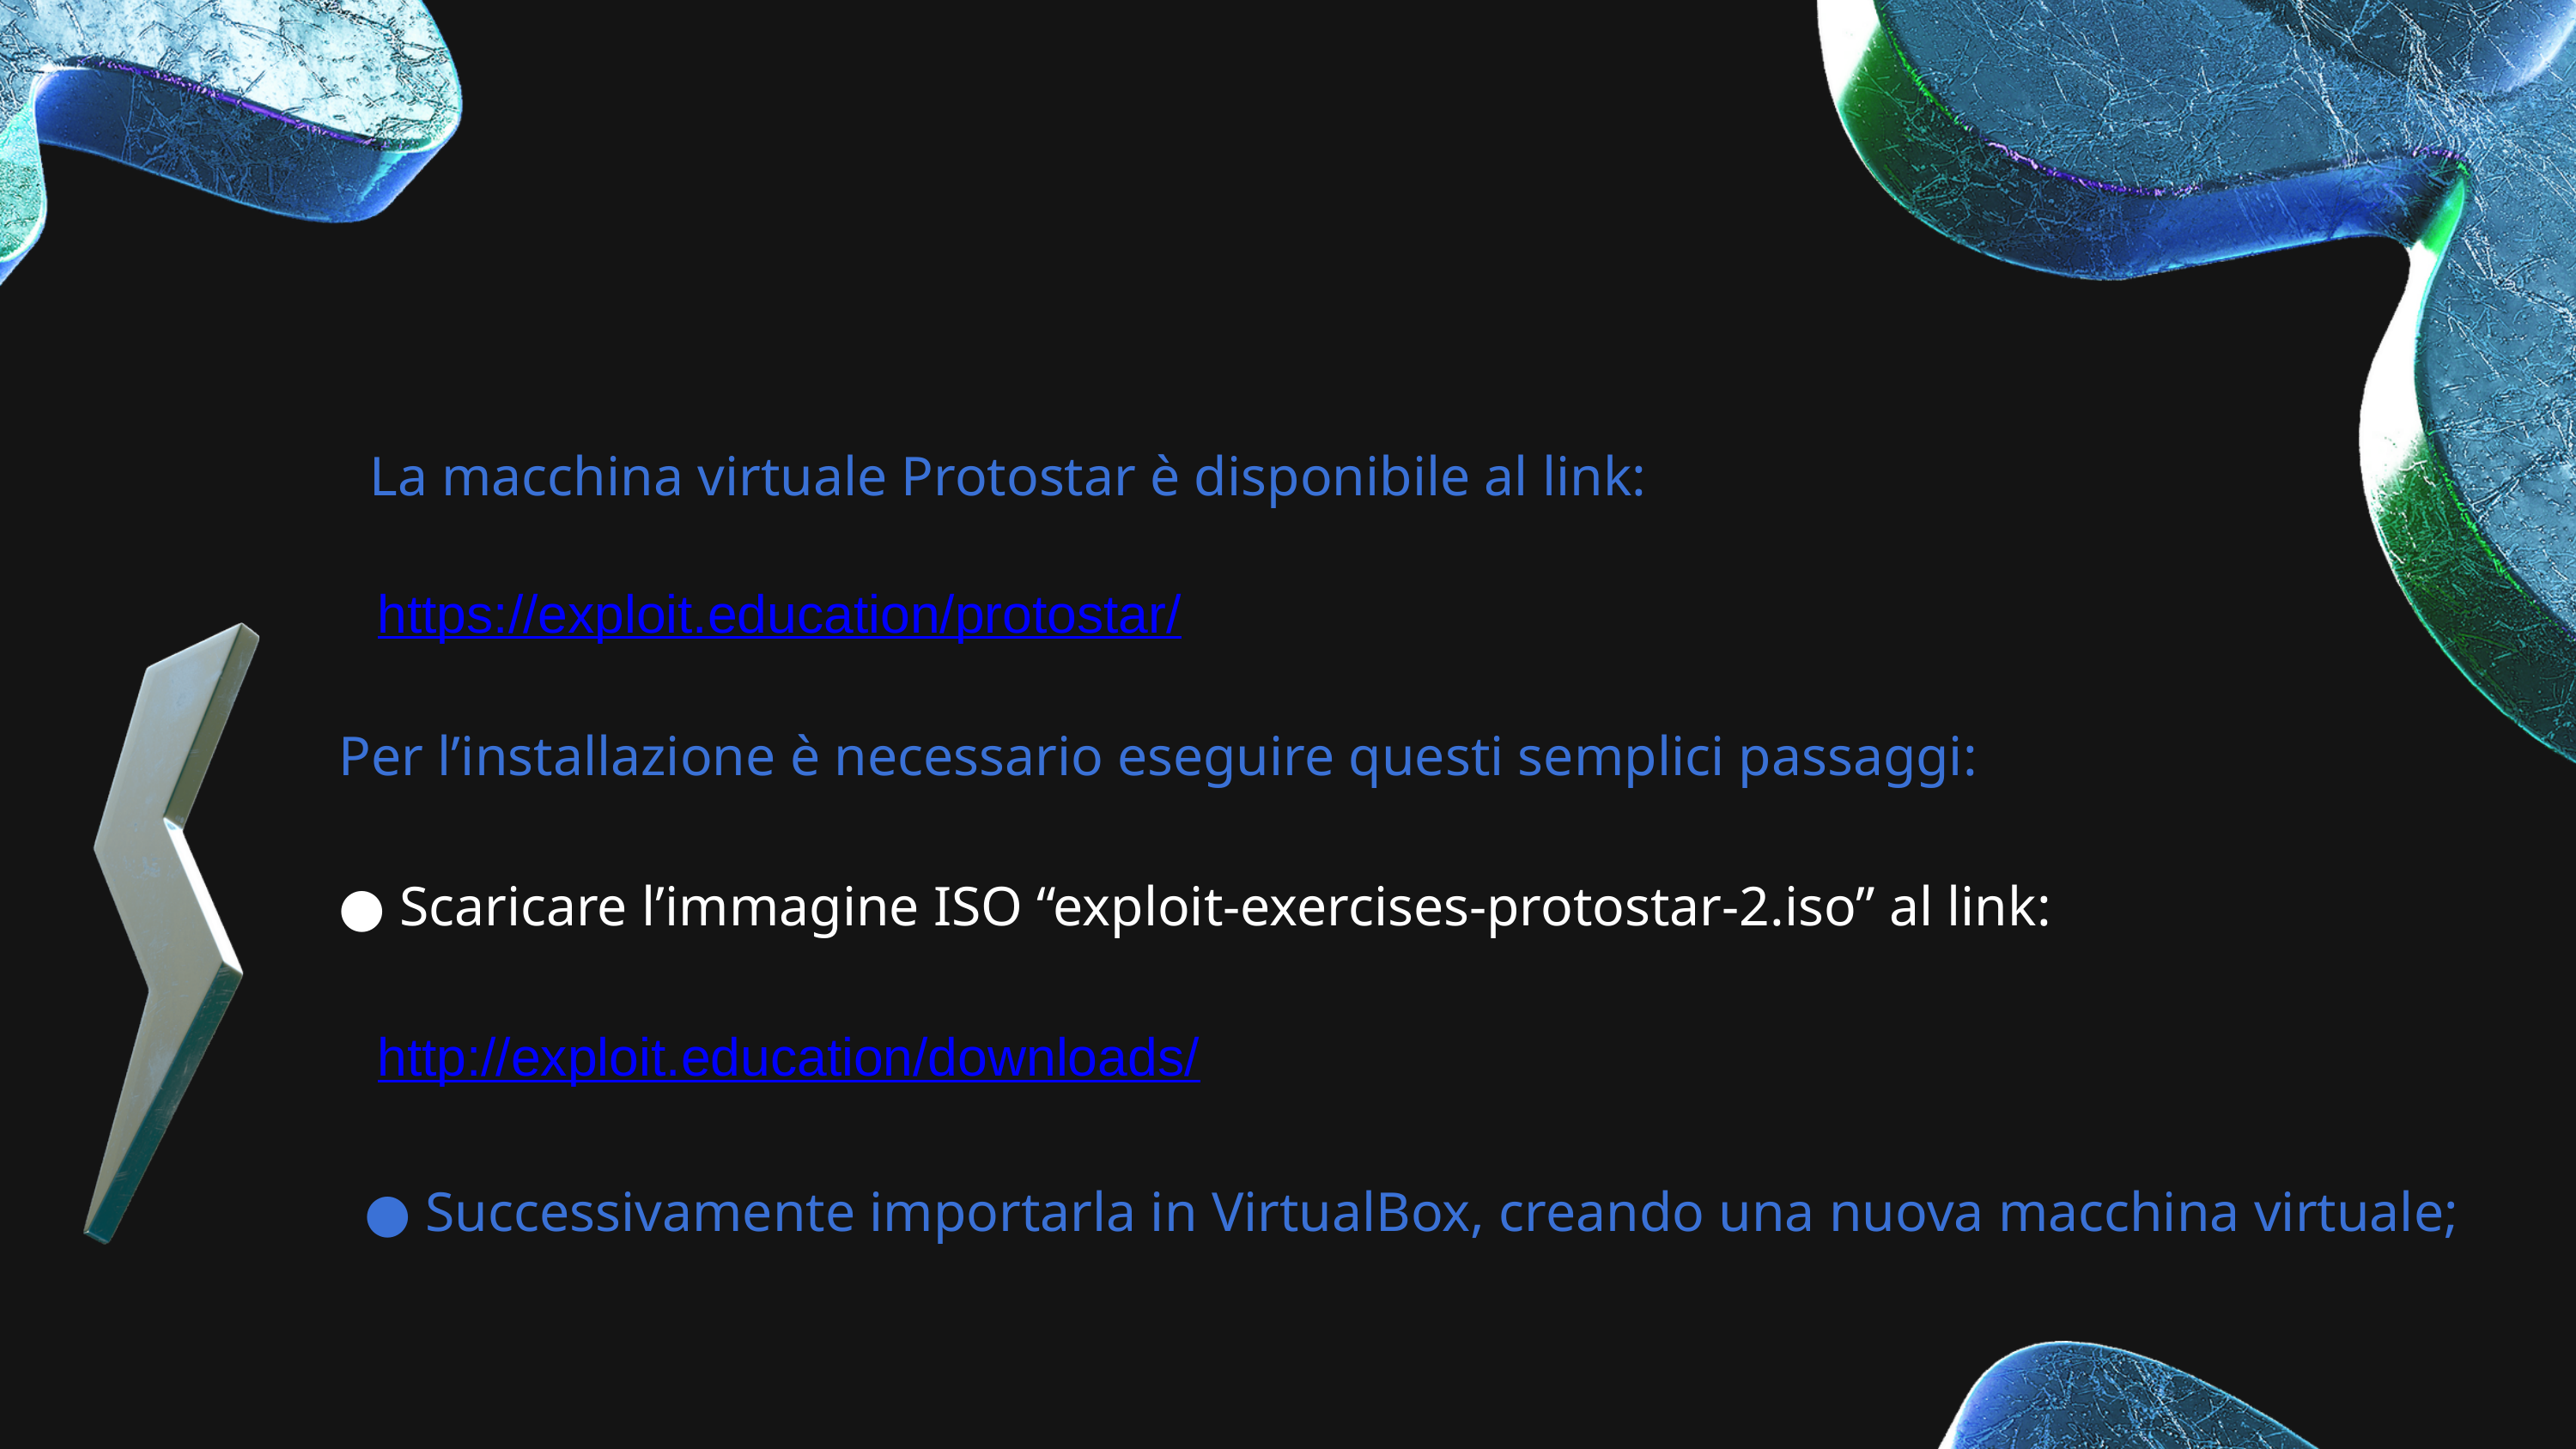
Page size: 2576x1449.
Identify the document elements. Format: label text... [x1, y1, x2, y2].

text_box http://exploit.education/downloads/ [377, 1011, 1201, 1088]
text_box https://exploit.education/protostar/ [377, 568, 1183, 644]
text_box [0, 0, 464, 338]
text_box ● Successivamente importarla in VirtualBox, creando una nuova macchina virtuale; [338, 1167, 2487, 1243]
text_box Per l’installazione è necessario eseguire questi semplici passaggi: ● Scaricare l’immagine ISO “exploit-exercises-protostar-2.iso” al link: [338, 711, 2235, 937]
text_box [1898, 1341, 2576, 1449]
text_box La macchina virtuale Protostar è disponibile al link: [338, 431, 1679, 506]
text_box [1816, 0, 2576, 789]
text_box [82, 622, 260, 1245]
